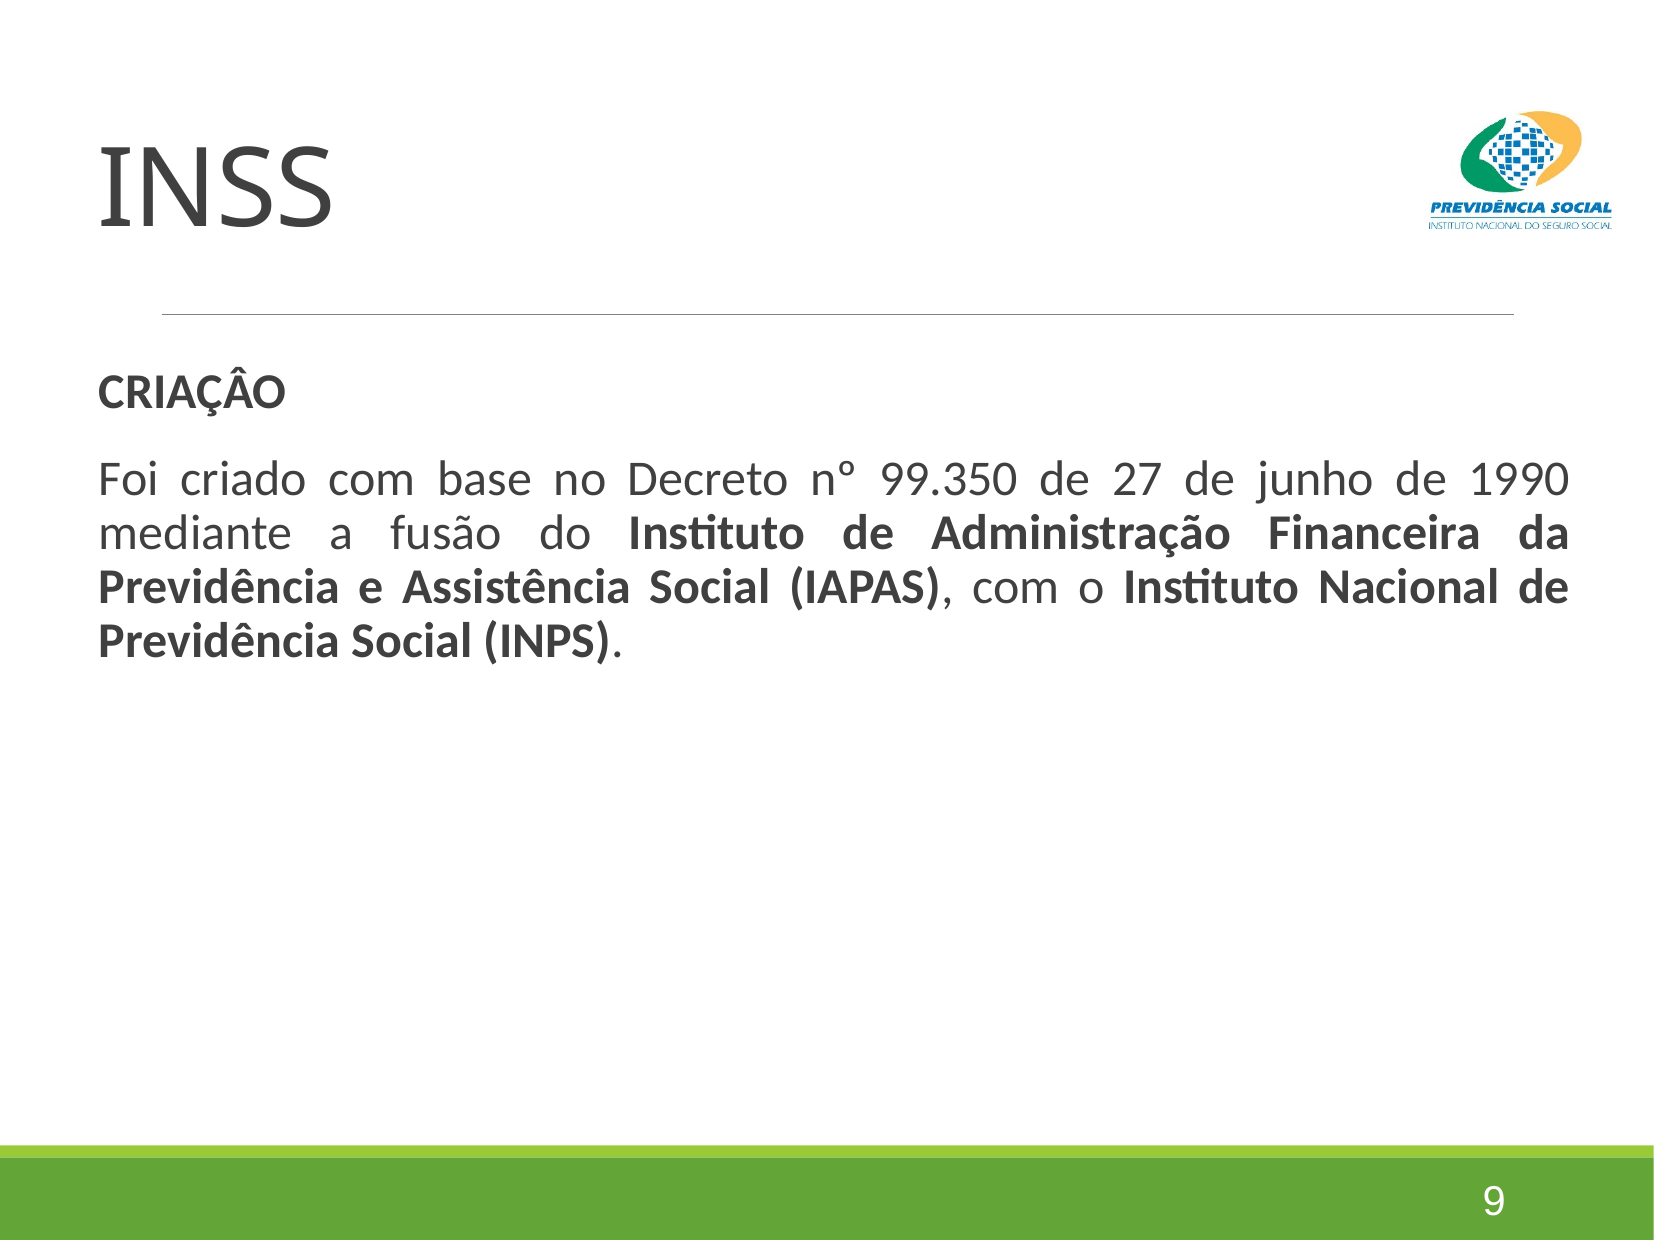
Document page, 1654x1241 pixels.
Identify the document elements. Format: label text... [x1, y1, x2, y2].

title INSS [82, 49, 1571, 257]
slide_number 9 [1342, 1167, 1521, 1235]
list CRIAÇÂO Foi criado com base no Decreto nº 99.350 de 27 de junho de 1990 mediante a fusão do Instituto de Administração Financeira da Previdência e Assistência Social (IAPAS), com o Instituto Nacional de Previdência Social (INPS). [82, 358, 1571, 1093]
picture [1571, 111, 1612, 229]
